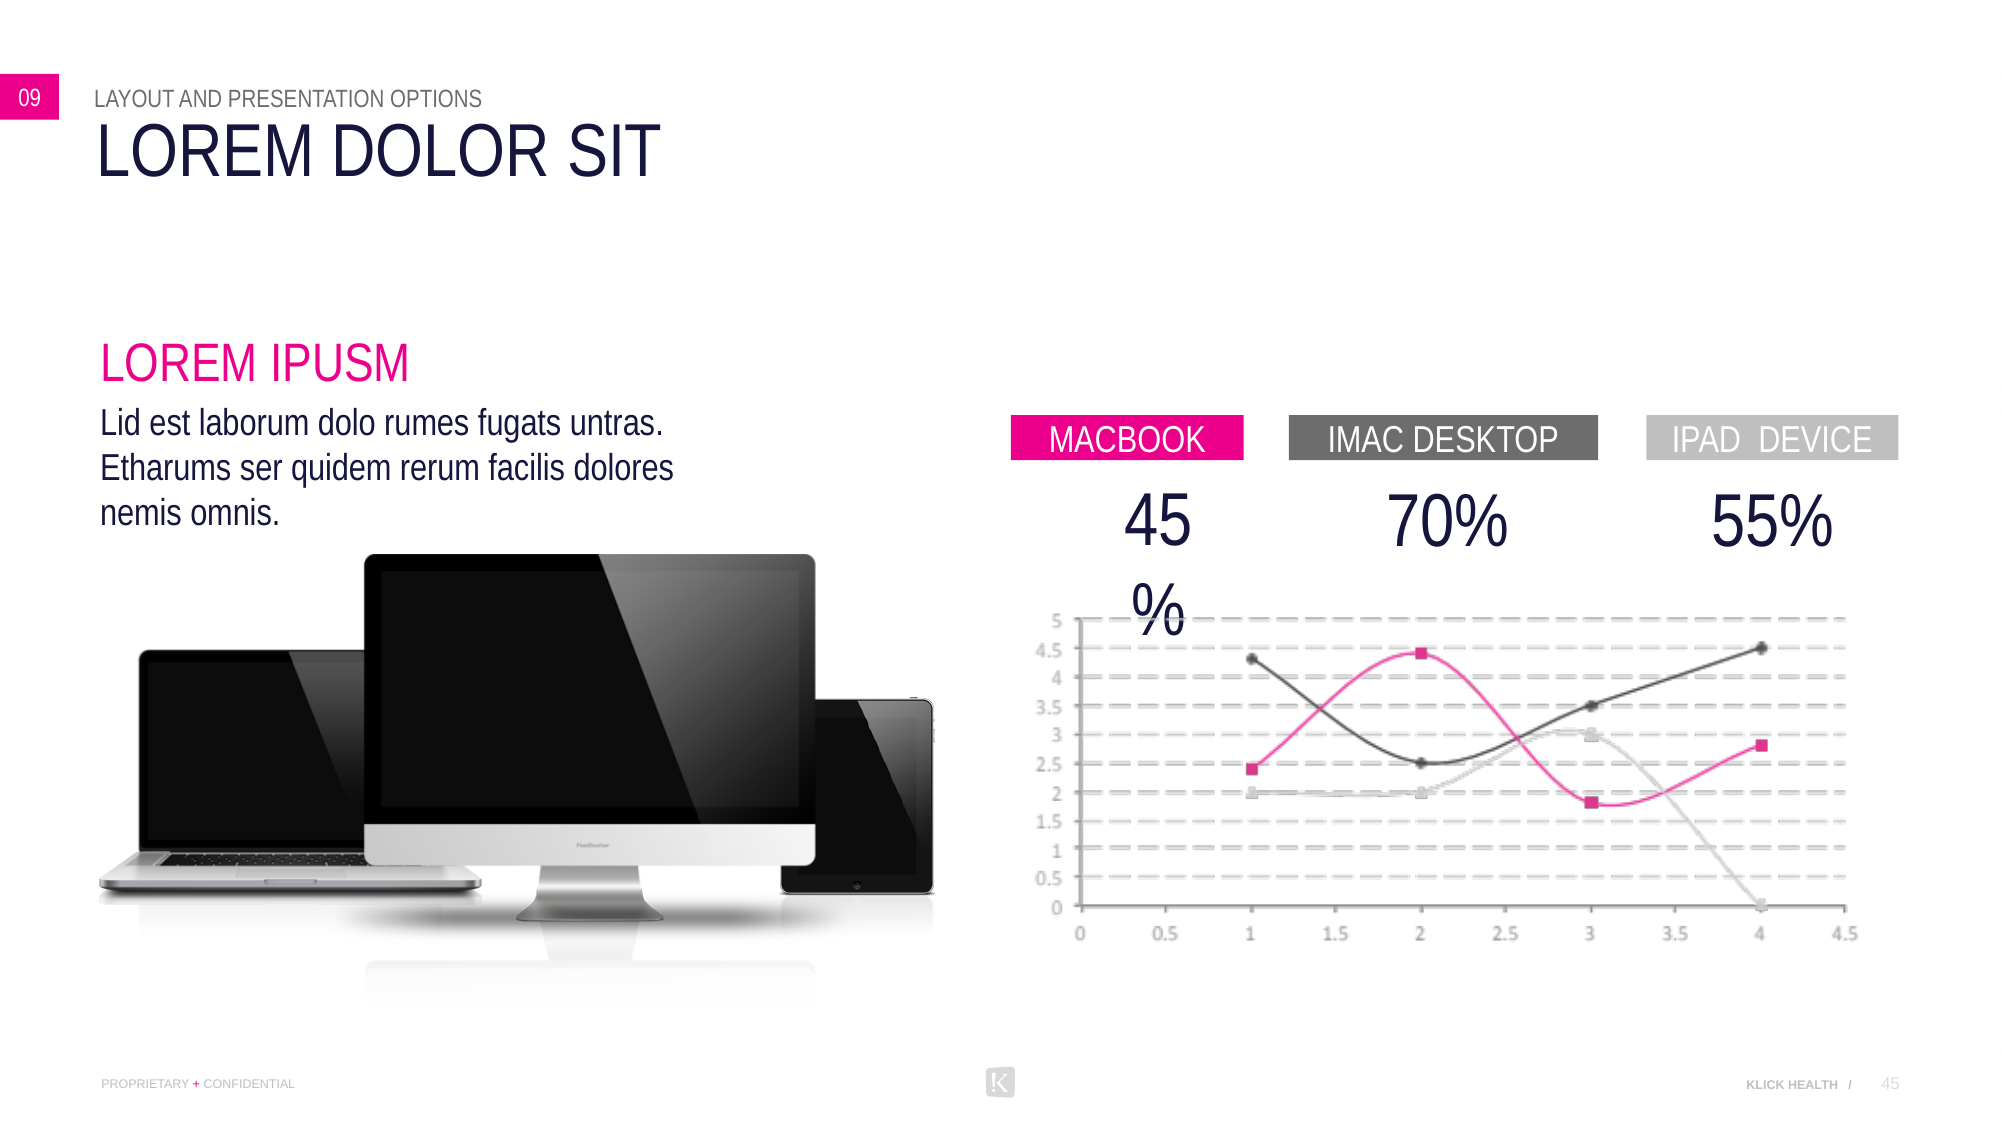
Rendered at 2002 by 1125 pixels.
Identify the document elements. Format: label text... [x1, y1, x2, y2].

list 09 [0, 73, 59, 120]
text_box LOREM IPUSM Lid est laborum dolo rumes fugats untras. Etharums ser quidem rerum facilis dolores nemis omnis. [100, 326, 717, 553]
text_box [97, 554, 937, 1004]
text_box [1009, 575, 1899, 971]
text_box IPAD DEVICE [1646, 415, 1899, 461]
text_box IMAC DESKTOP [1288, 415, 1599, 461]
title Lorem dolor sit [96, 119, 1897, 192]
text_box 45% [1014, 460, 1241, 571]
slide_number 45 [1860, 1072, 1900, 1094]
text_box MACBOOK [1010, 415, 1244, 461]
list layout and presentation options [87, 83, 1391, 114]
text_box 55% [1691, 461, 1855, 572]
text_box 70% [1366, 461, 1530, 572]
